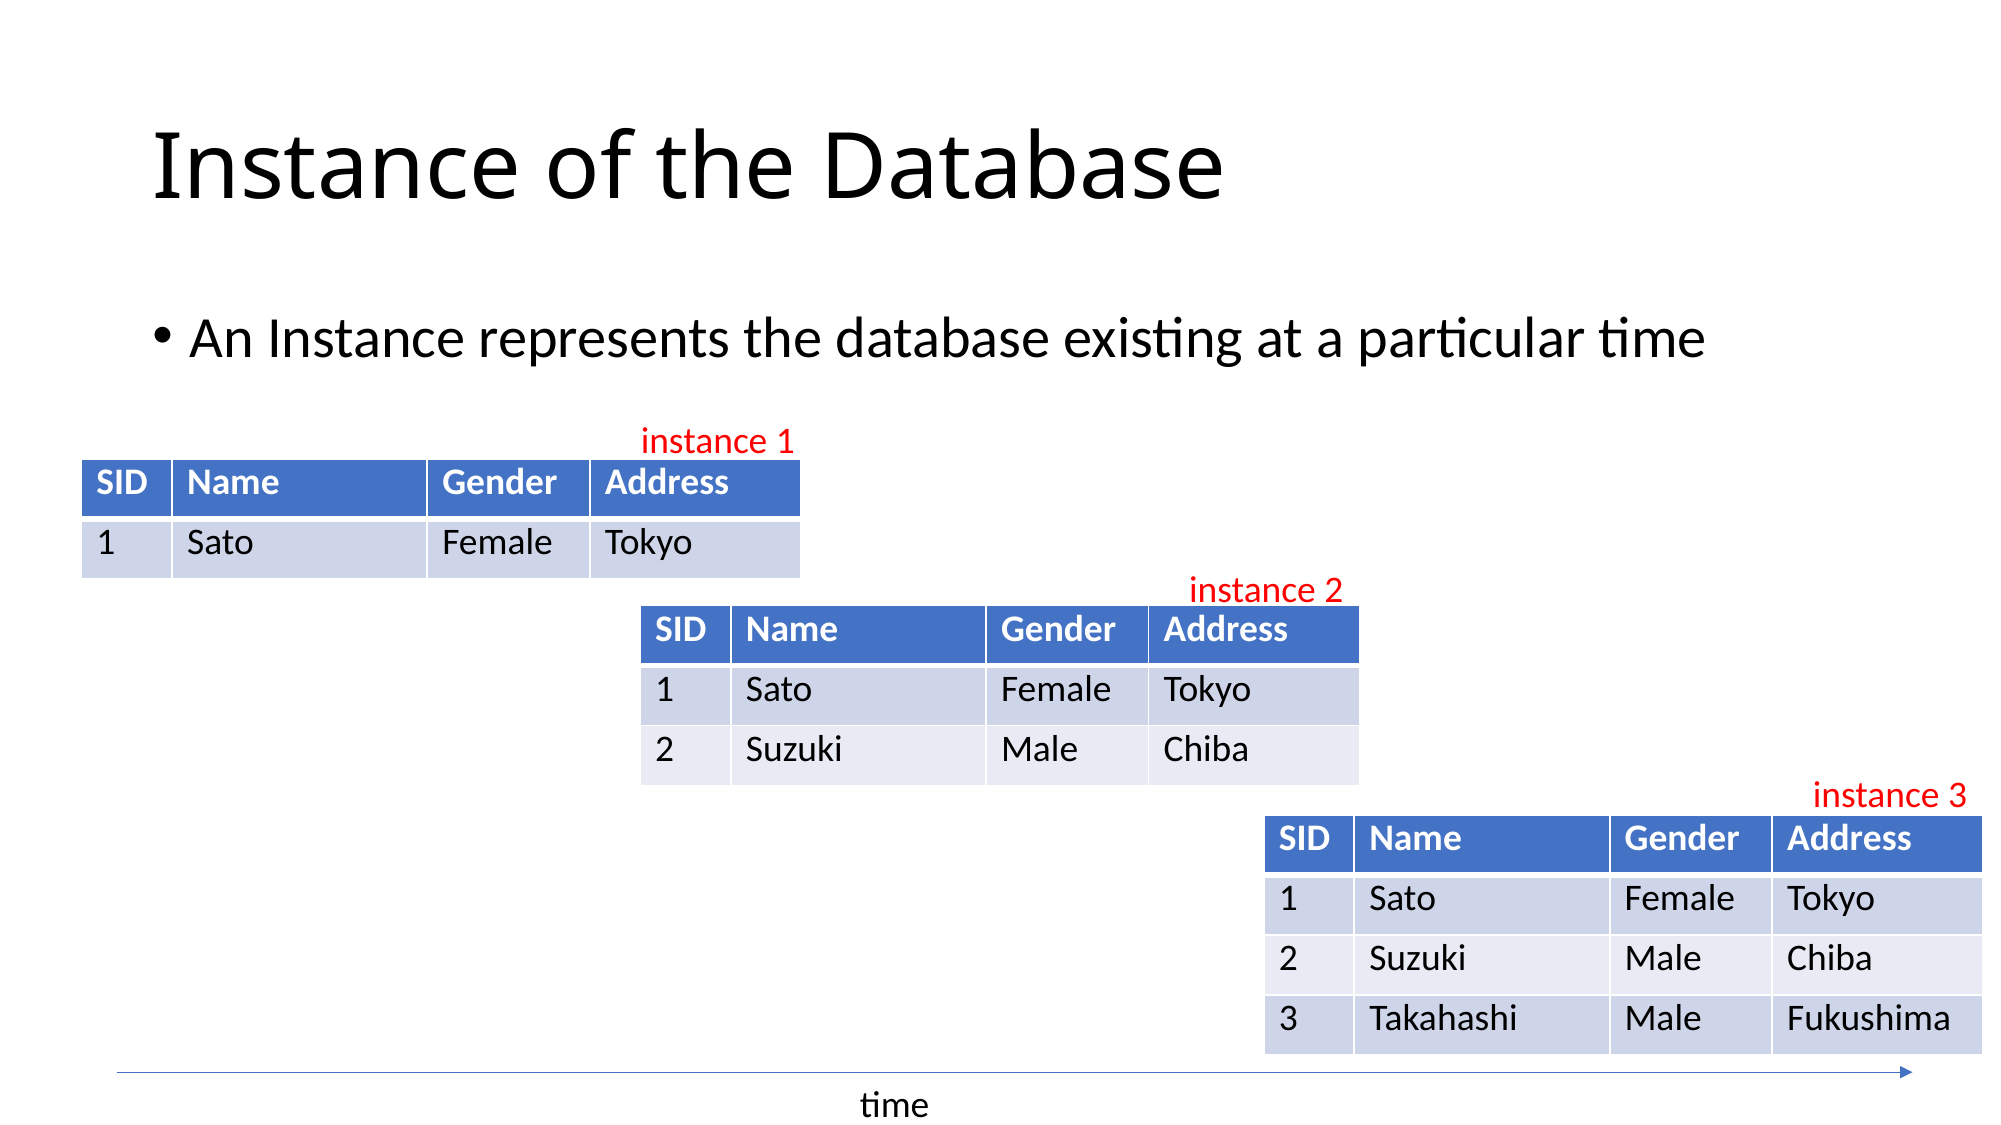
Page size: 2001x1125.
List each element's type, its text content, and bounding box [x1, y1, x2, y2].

table_cell Sato [732, 668, 985, 725]
table_cell Female [1611, 878, 1771, 934]
table_cell Female [428, 522, 589, 578]
table_cell Suzuki [1355, 936, 1609, 994]
table_cell 2 [1265, 936, 1353, 994]
table_cell 1 [1265, 878, 1353, 934]
table_header SID [1265, 816, 1353, 872]
table_cell Chiba [1149, 726, 1359, 785]
table_cell Sato [1355, 878, 1609, 934]
table_header Gender [1611, 816, 1771, 872]
text_box instance 3 [1798, 762, 1983, 823]
table_cell 1 [82, 522, 171, 578]
table_cell Sato [173, 522, 426, 578]
table_header Gender [987, 606, 1148, 663]
table_cell Tokyo [1149, 668, 1359, 725]
table_cell 3 [1265, 996, 1353, 1054]
table_header Address [591, 460, 800, 516]
table_header Name [732, 606, 985, 663]
text_box time [845, 1073, 945, 1125]
table_cell Chiba [1773, 936, 1982, 994]
title Instance of the Database [137, 59, 1863, 278]
table_header SID [82, 460, 171, 516]
table_cell Male [1611, 996, 1771, 1054]
table_header Name [173, 460, 426, 516]
table_header Address [1149, 606, 1359, 663]
table_header Gender [428, 460, 589, 516]
table_cell Female [987, 668, 1148, 725]
table_header Address [1773, 816, 1982, 872]
table_header Name [1355, 816, 1609, 872]
text_box instance 1 [626, 408, 811, 469]
table_header SID [641, 606, 730, 663]
table_cell Tokyo [1773, 878, 1982, 934]
table_cell 2 [641, 726, 730, 785]
list An Instance represents the database existing at a particular time [137, 299, 1863, 1014]
text_box instance 2 [1174, 557, 1359, 618]
table_cell 1 [641, 668, 730, 725]
table_cell Male [987, 726, 1148, 785]
table_cell Tokyo [591, 522, 800, 578]
table_cell Male [1611, 936, 1771, 994]
table_cell Takahashi [1355, 996, 1609, 1054]
table_cell Fukushima [1773, 996, 1982, 1054]
table_cell Suzuki [732, 726, 985, 785]
